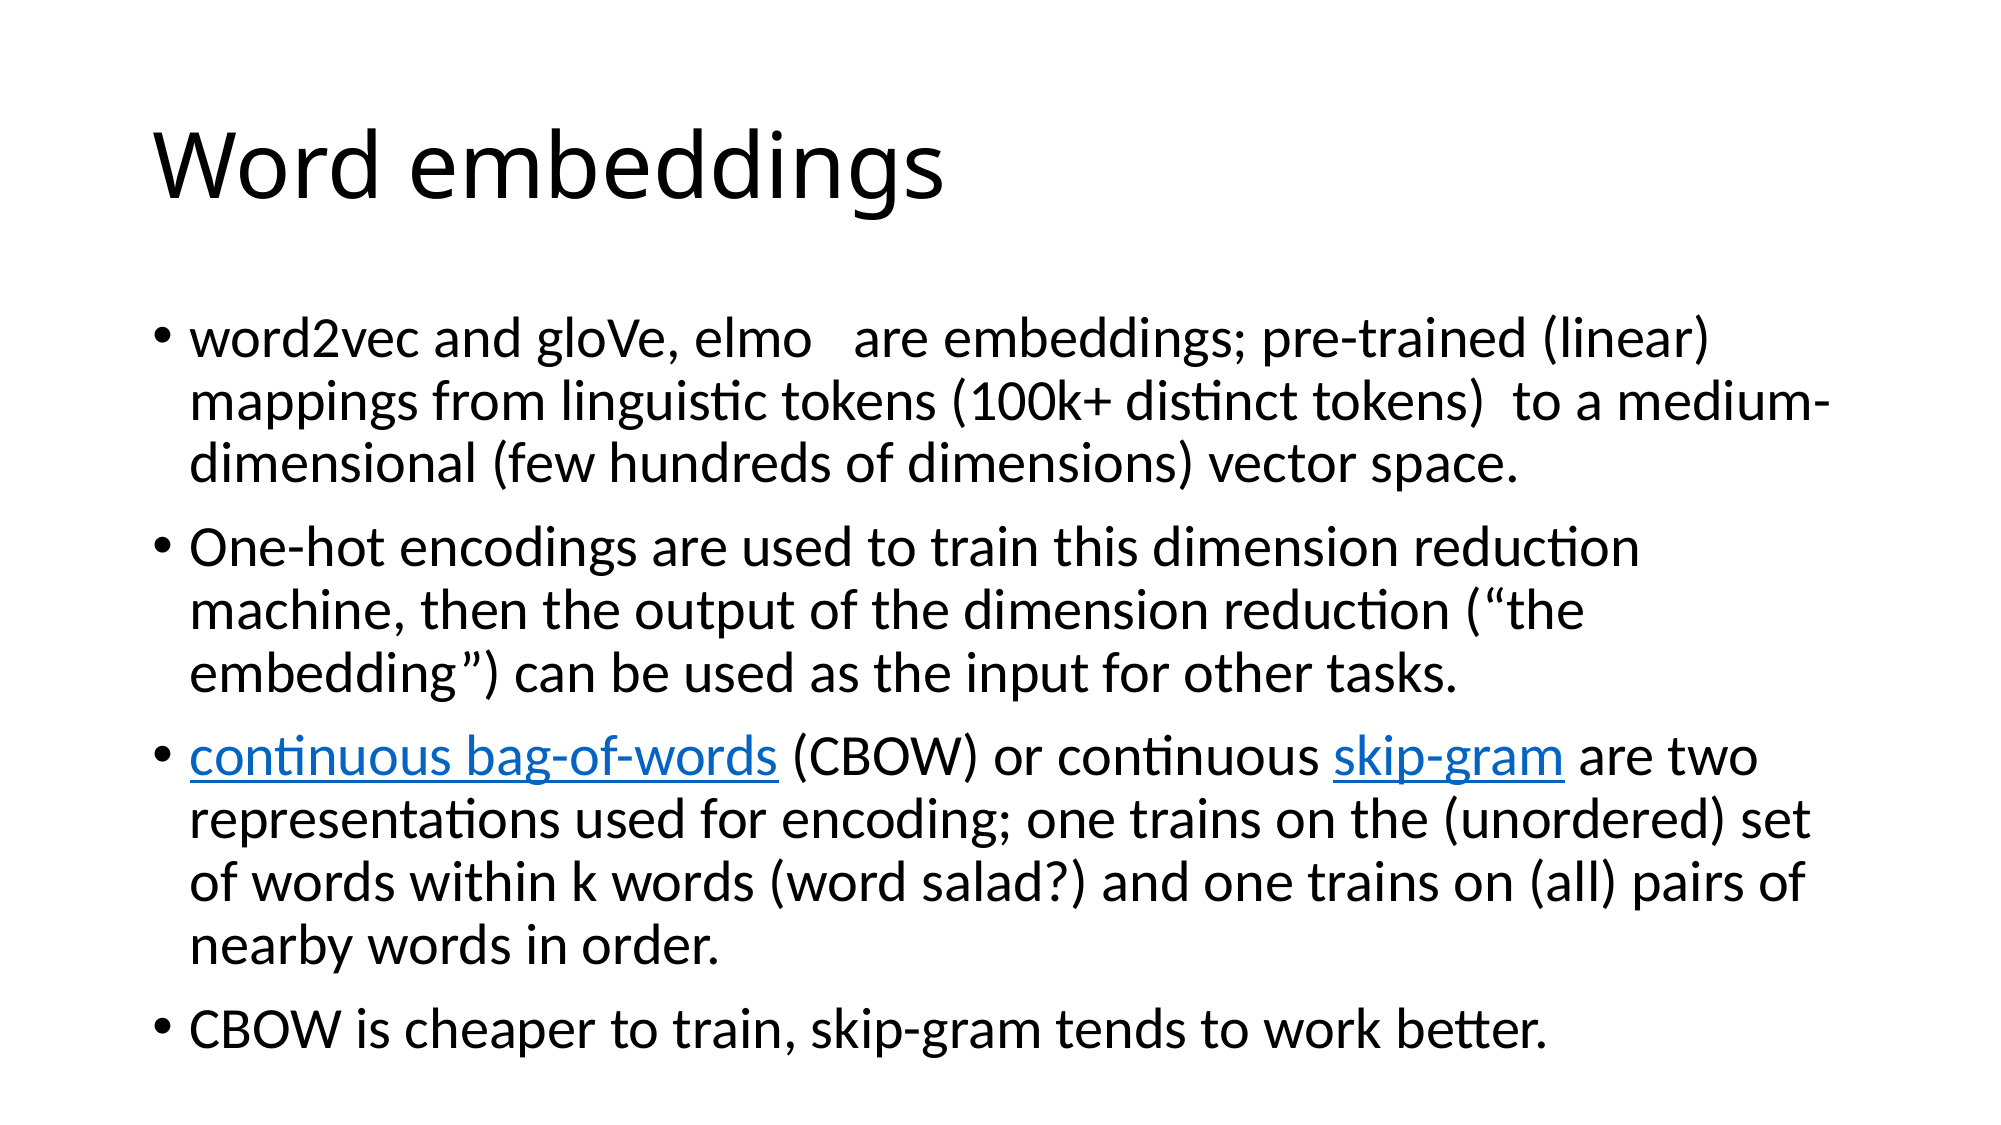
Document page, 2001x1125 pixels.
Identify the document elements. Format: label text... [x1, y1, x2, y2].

title Word embeddings [137, 59, 1863, 278]
list word2vec and gloVe, elmo are embeddings; pre-trained (linear) mappings from linguistic tokens (100k+ distinct tokens) to a medium-dimensional (few hundreds of dimensions) vector space. One-hot encodings are used to train this dimension reduction machine, then the output of the dimension reduction (“the embedding”) can be used as the input for other tasks. continuous bag-of-words (CBOW) or continuous skip-gram are two representations used for encoding; one trains on the (unordered) set of words within k words (word salad?) and one trains on (all) pairs of nearby words in order. CBOW is cheaper to train, skip-gram tends to work better. [137, 299, 1863, 1125]
